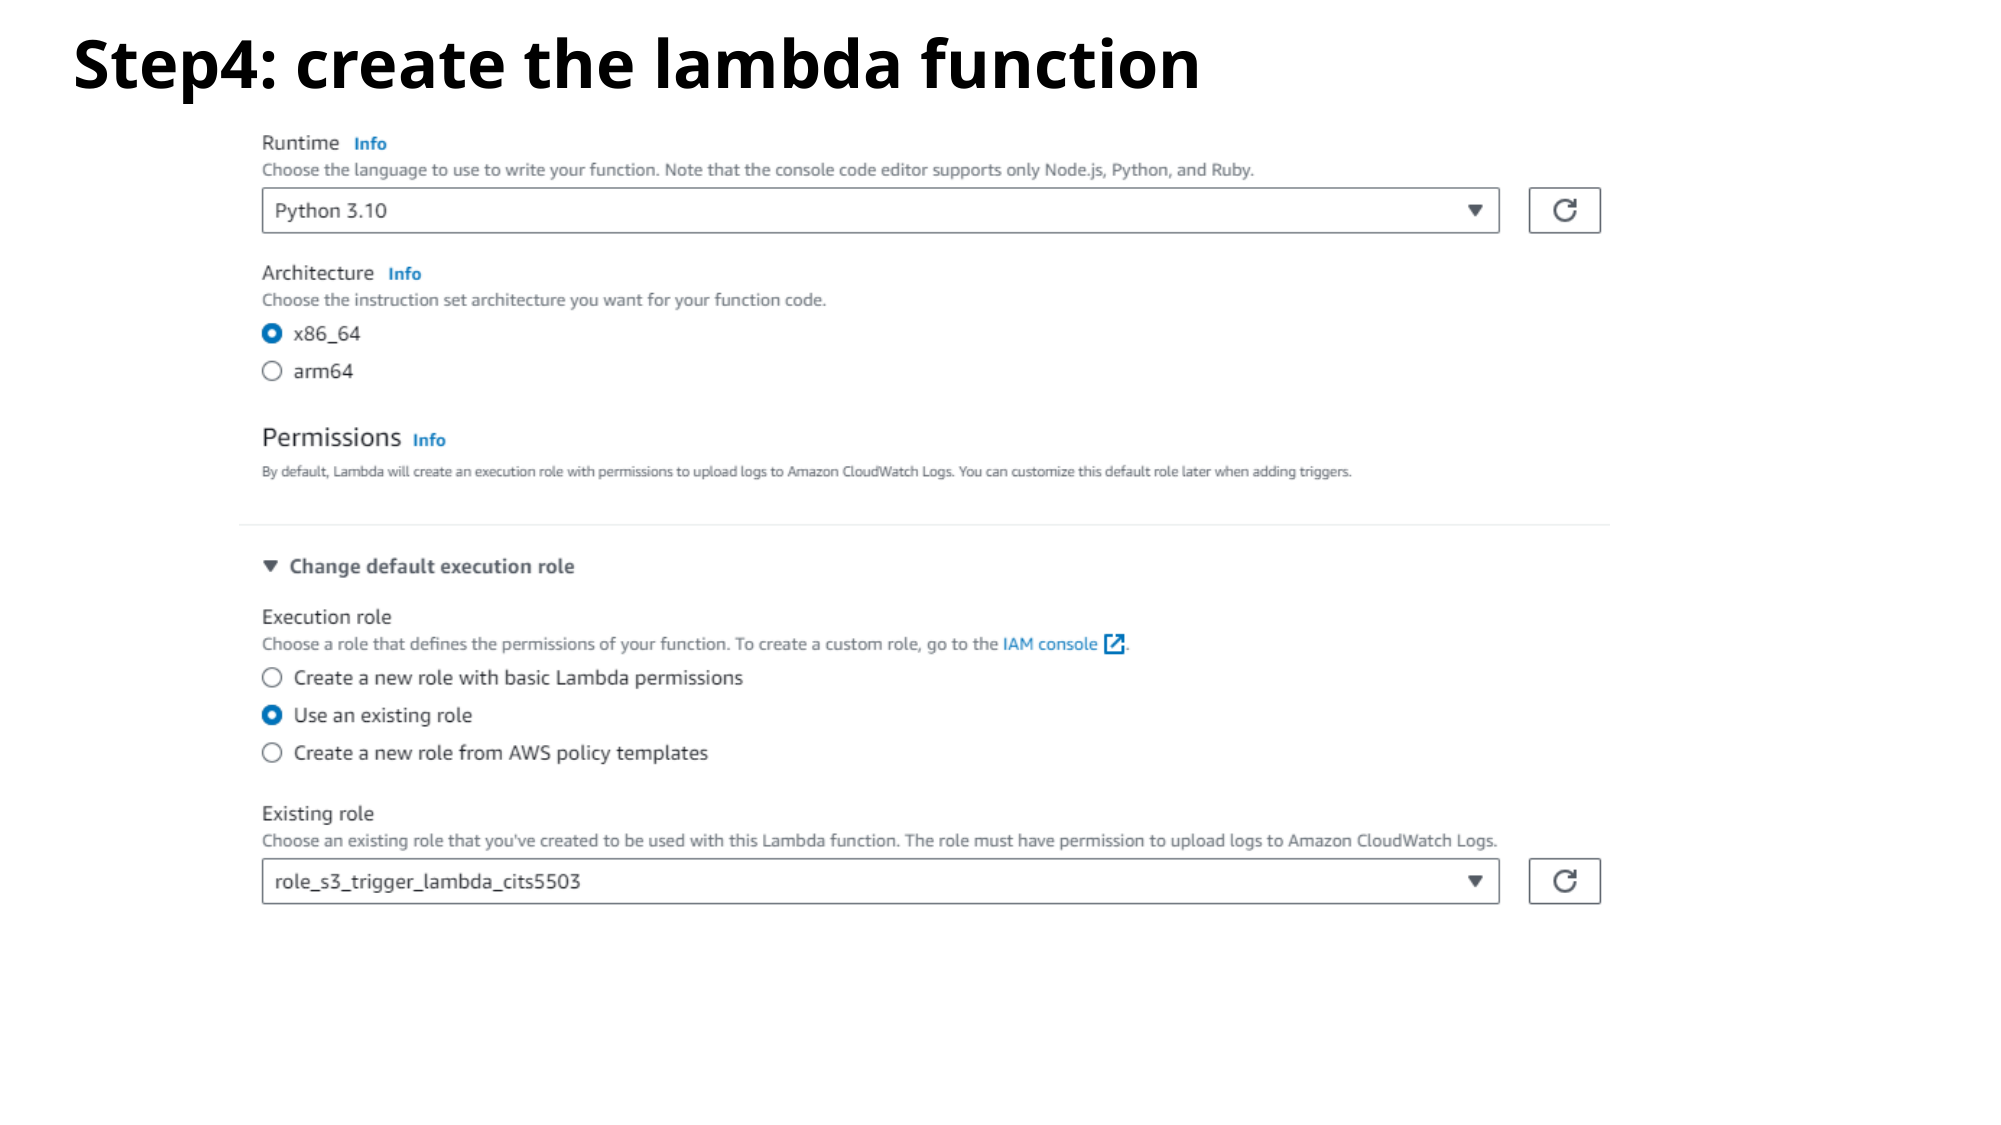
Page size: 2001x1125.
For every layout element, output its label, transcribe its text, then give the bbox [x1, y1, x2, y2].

picture [239, 134, 1610, 906]
title Step4: create the lambda function [58, 0, 1719, 135]
